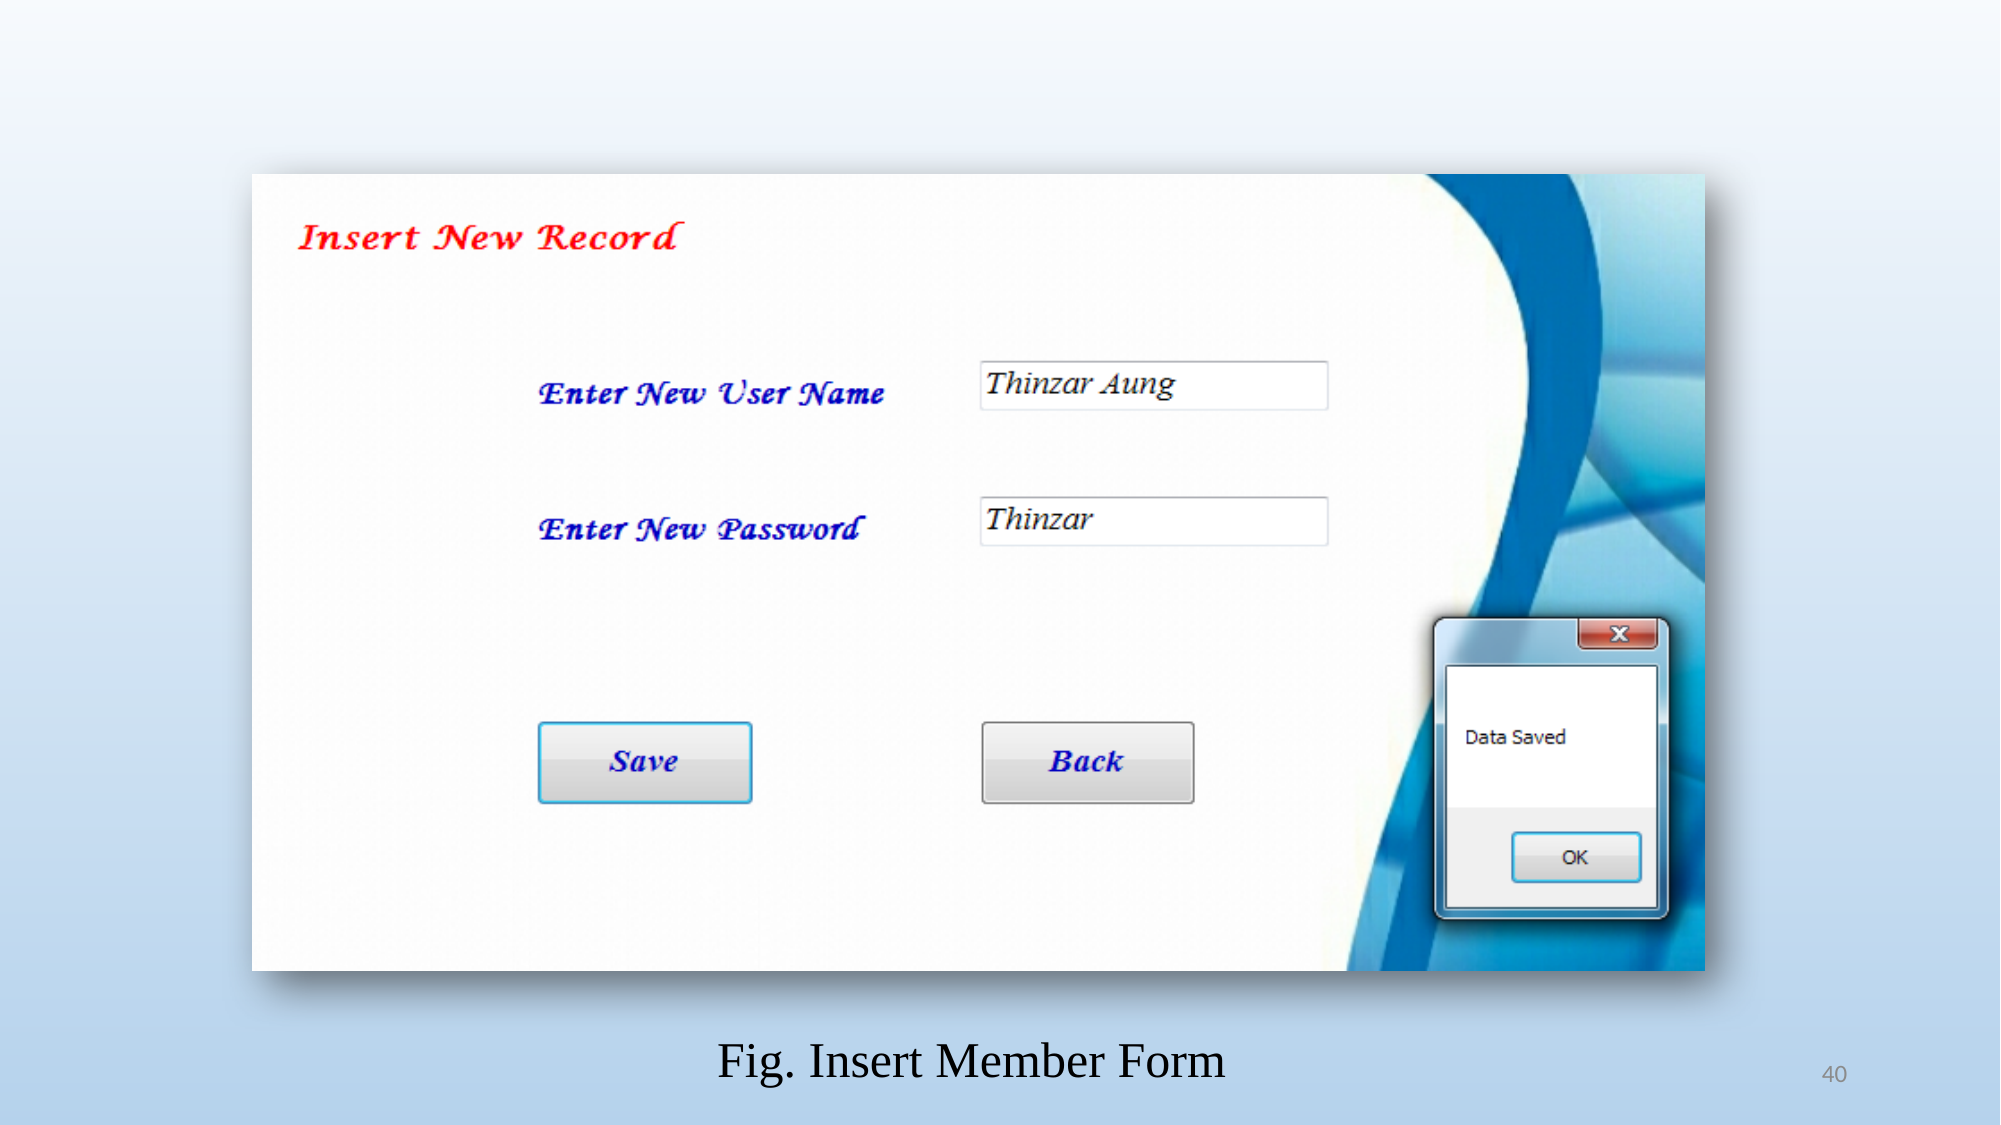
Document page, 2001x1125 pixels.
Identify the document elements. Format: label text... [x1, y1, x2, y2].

slide_number 40 [1412, 1042, 1863, 1103]
picture [252, 174, 1705, 971]
text_box Fig. Insert Member Form [252, 1020, 1705, 1096]
